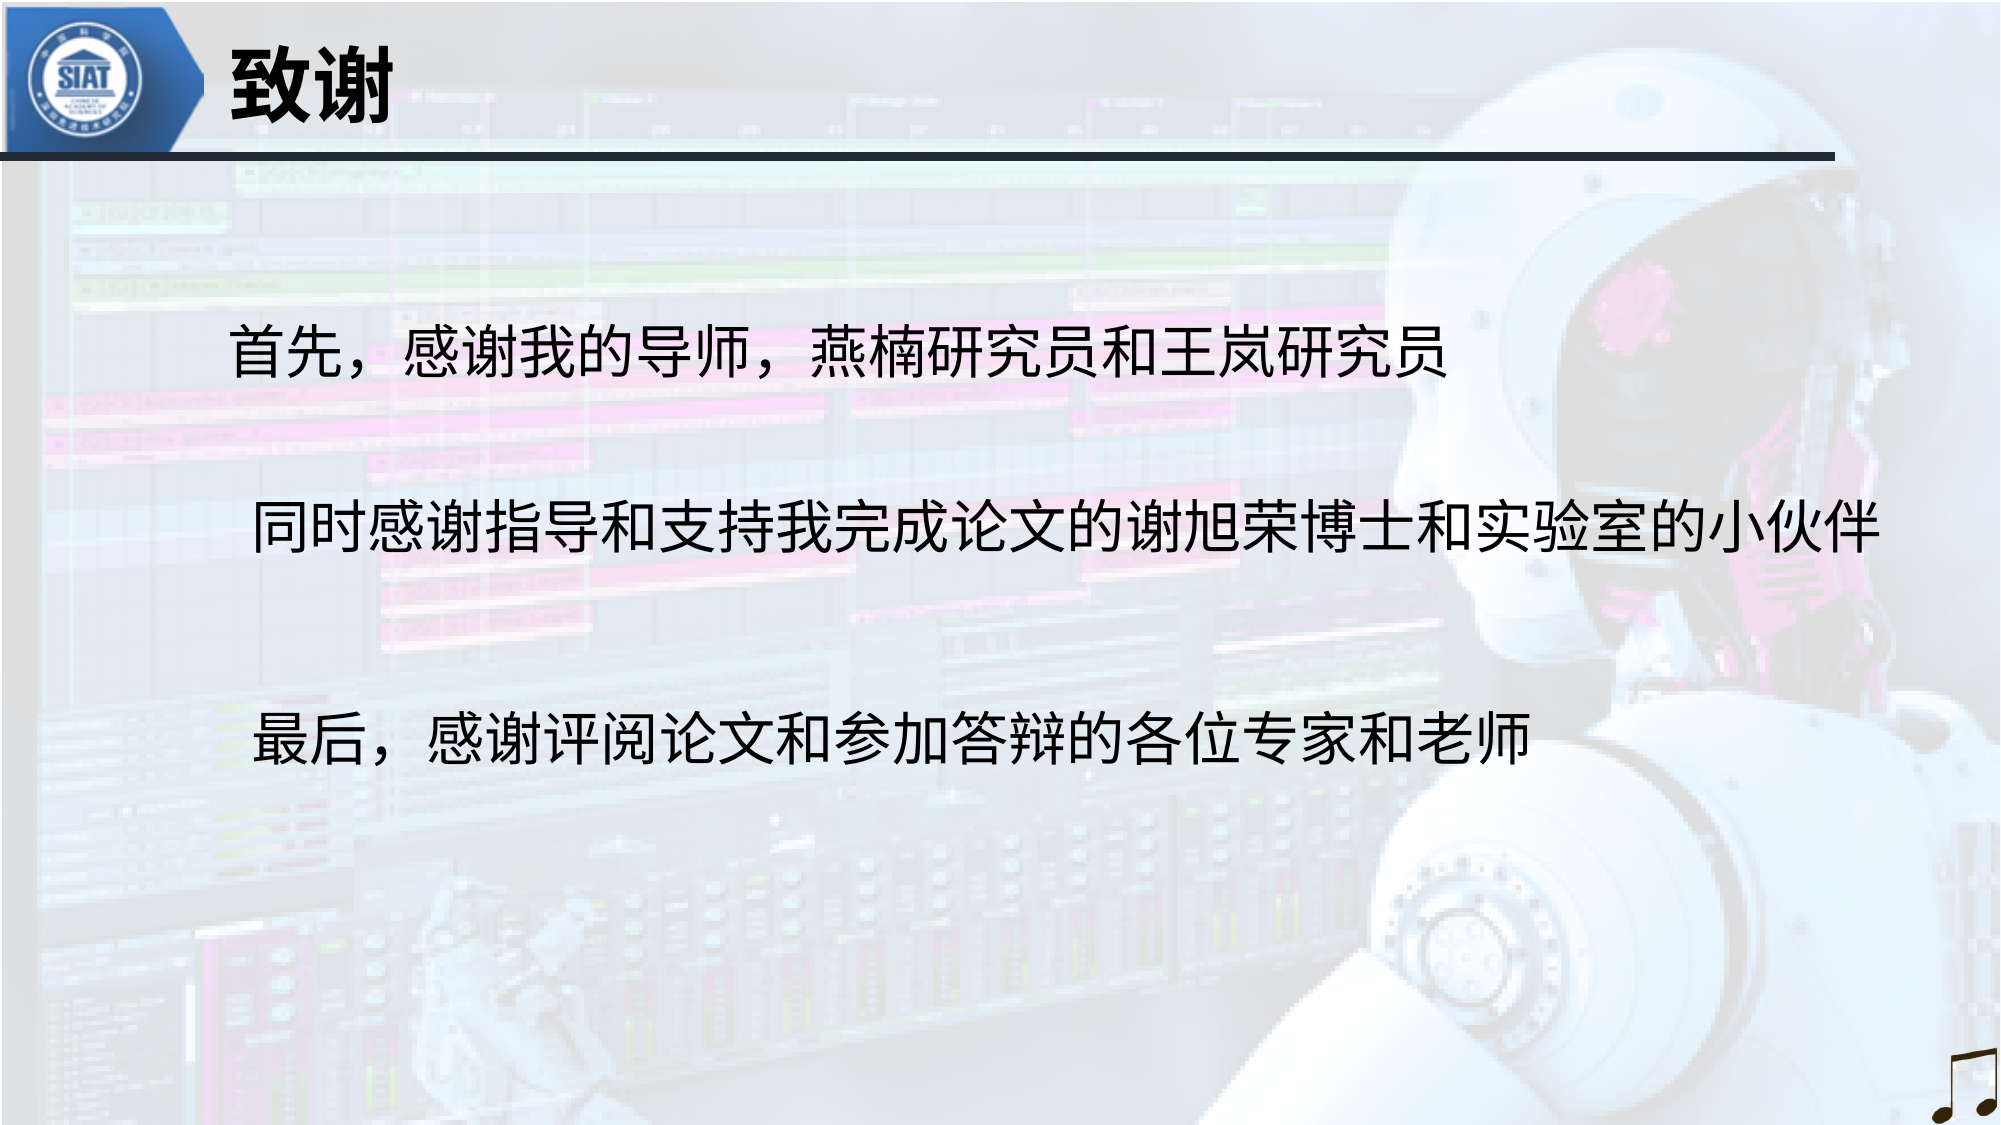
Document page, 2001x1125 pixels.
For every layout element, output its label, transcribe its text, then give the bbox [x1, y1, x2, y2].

text_box 同时感谢指导和支持我完成论文的谢旭荣博士和实验室的小伙伴 [236, 482, 1898, 568]
picture [1930, 1046, 1998, 1125]
picture [0, 0, 1835, 161]
title 致谢 [214, 37, 1940, 255]
text_box 最后，感谢评阅论文和参加答辩的各位专家和老师 [236, 694, 1548, 780]
text_box 首先，感谢我的导师，燕楠研究员和王岚研究员 [212, 307, 1466, 393]
